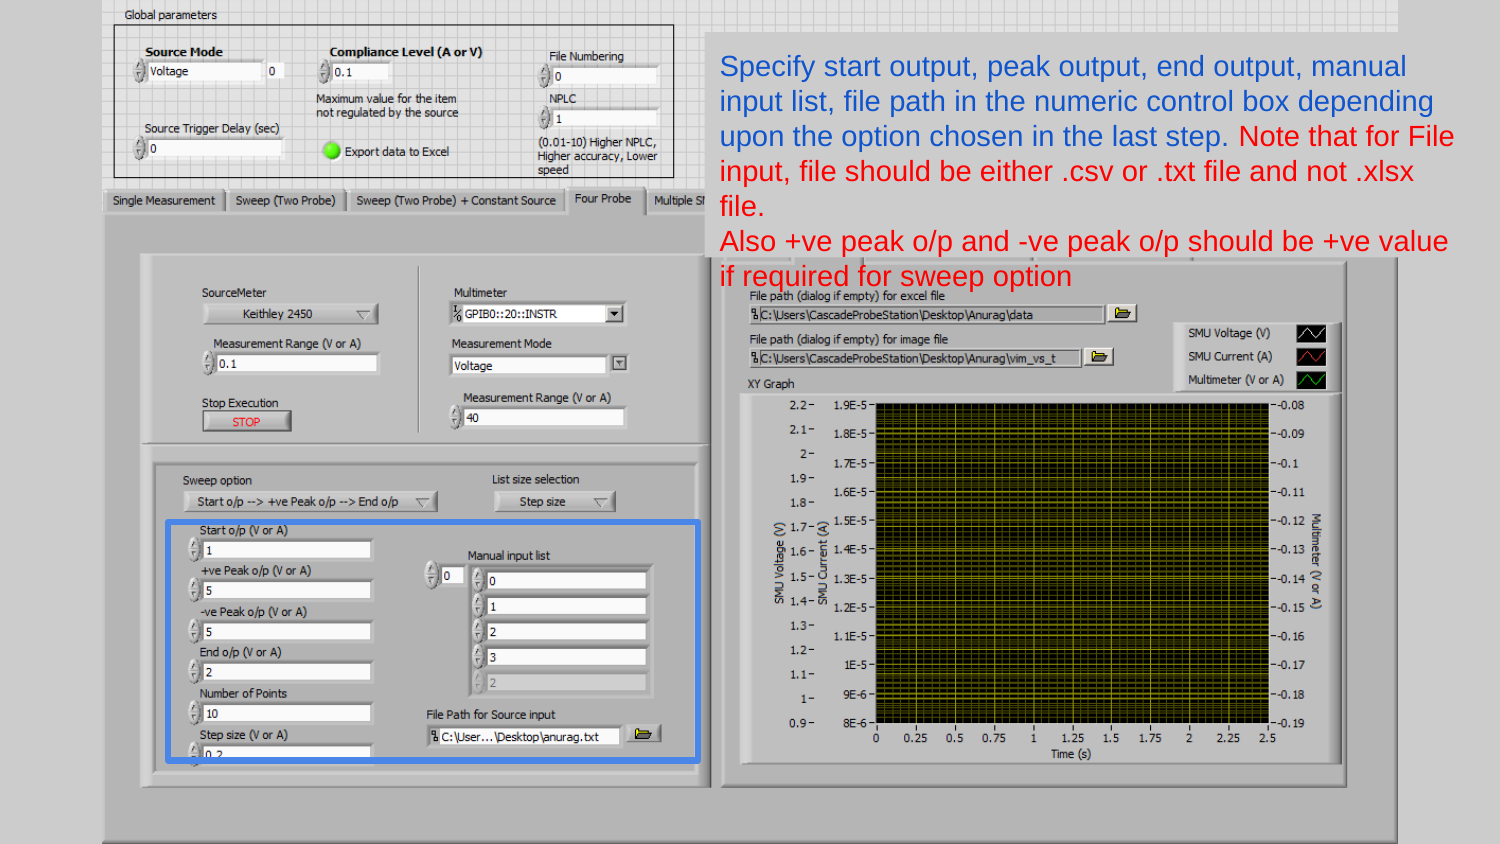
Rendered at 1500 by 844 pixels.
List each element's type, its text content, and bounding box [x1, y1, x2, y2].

text_box Specify start output, peak output, end output, manual input list, file path in the numeric control box depending upon the option chosen in the last step. Note that for File input, file should be either .csv or .txt file and not .xlsx file. Also +ve peak o/p and -ve peak o/p should be +ve value if required for sweep option [1402, 32, 1480, 258]
picture [102, 0, 1398, 844]
